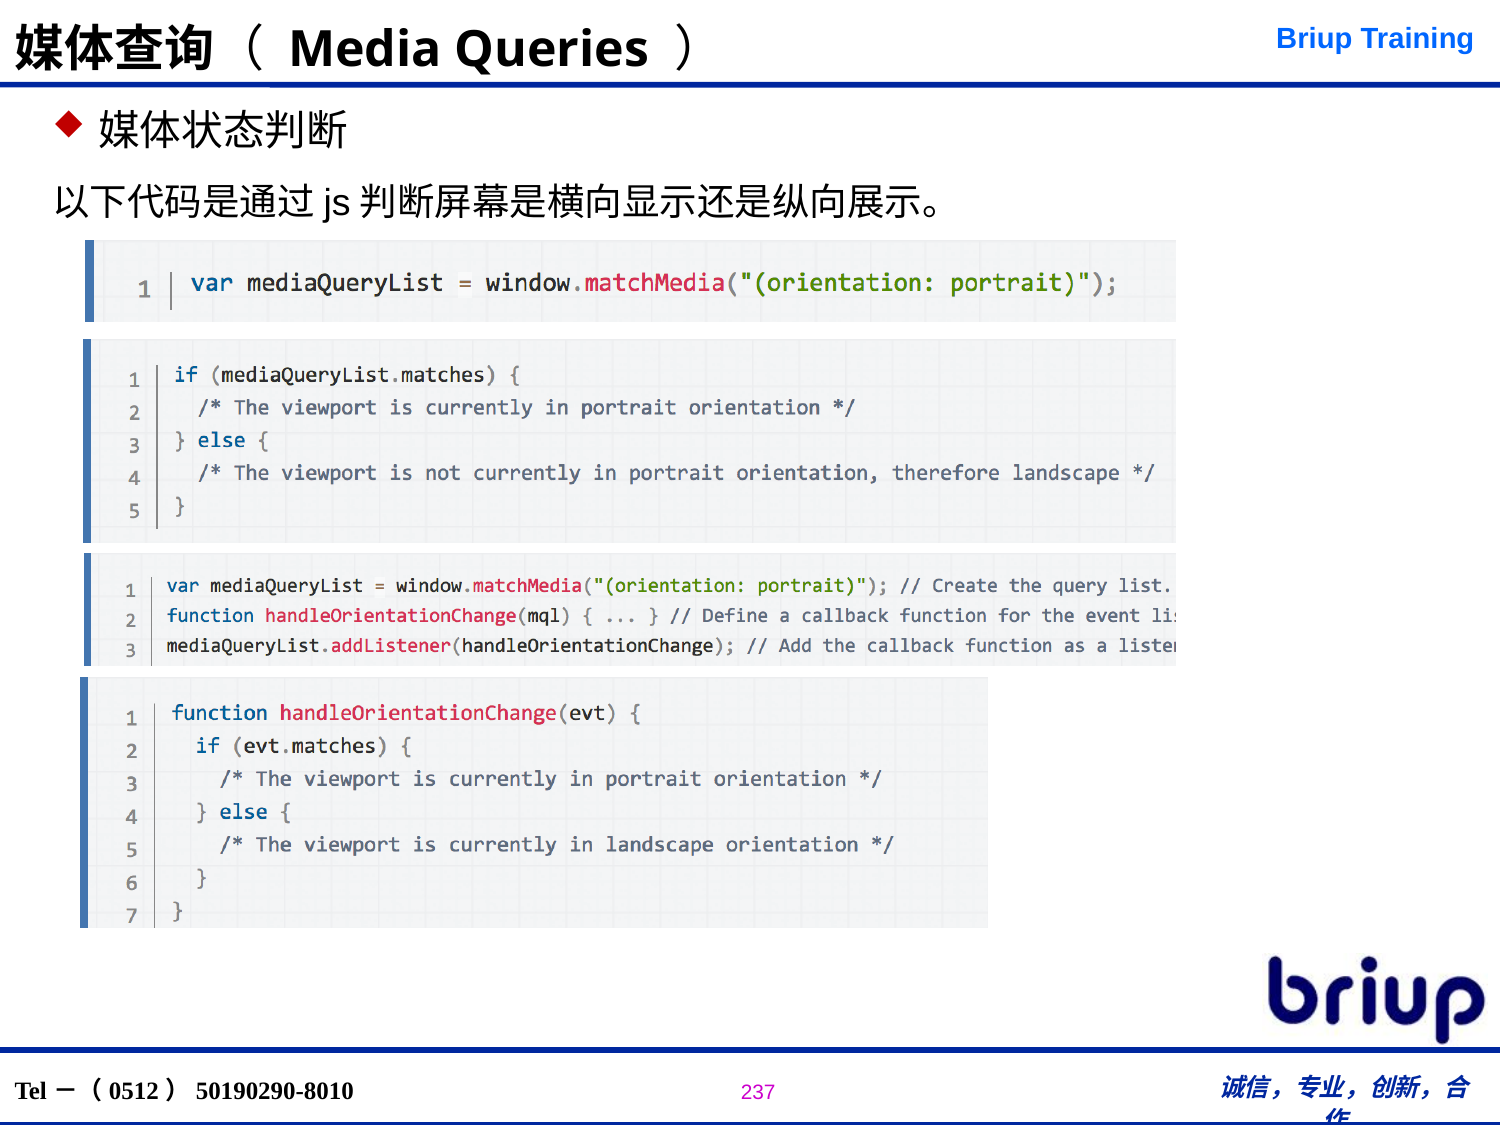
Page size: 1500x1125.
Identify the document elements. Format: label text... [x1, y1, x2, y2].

picture [75, 224, 1176, 322]
picture [75, 333, 1176, 666]
picture [75, 671, 988, 928]
title 媒体查询（ Media Queries ） [0, 0, 1251, 85]
list 媒体状态判断 以下代码是通过js判断屏幕是横向显示还是纵向展示。 [0, 96, 1500, 1051]
